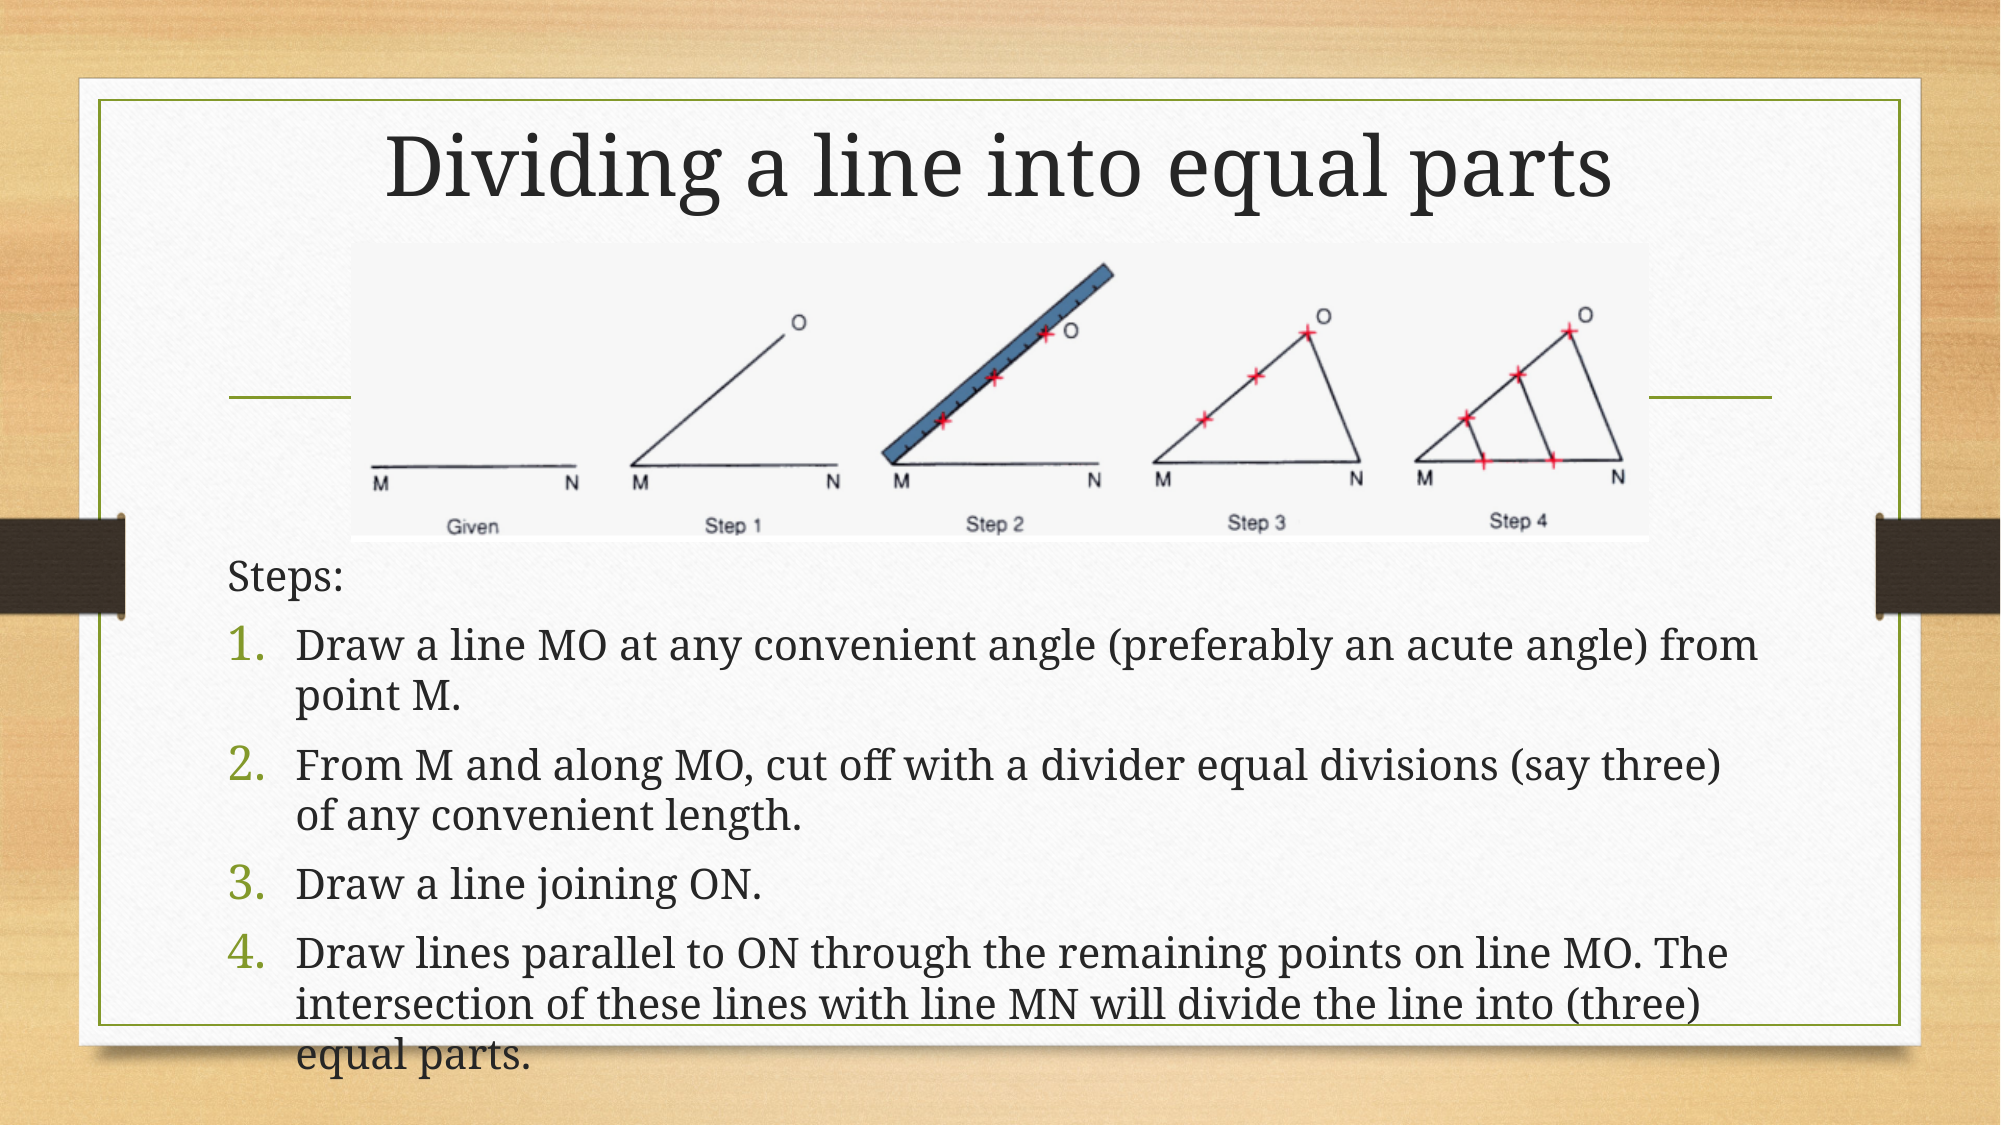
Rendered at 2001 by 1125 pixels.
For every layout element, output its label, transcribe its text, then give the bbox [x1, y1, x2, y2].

title Dividing a line into equal parts [212, 105, 1788, 222]
picture [0, 0, 2001, 1125]
list Steps: Draw a line MO at any convenient angle (preferably an acute angle) from point M. From M and along MO, cut off with a divider equal divisions (say three) of any convenient length. Draw a line joining ON. Draw lines parallel to ON through the remaining points on line MO. The intersection of these lines with line MN will divide the line into (three) equal parts. [212, 541, 1788, 1087]
